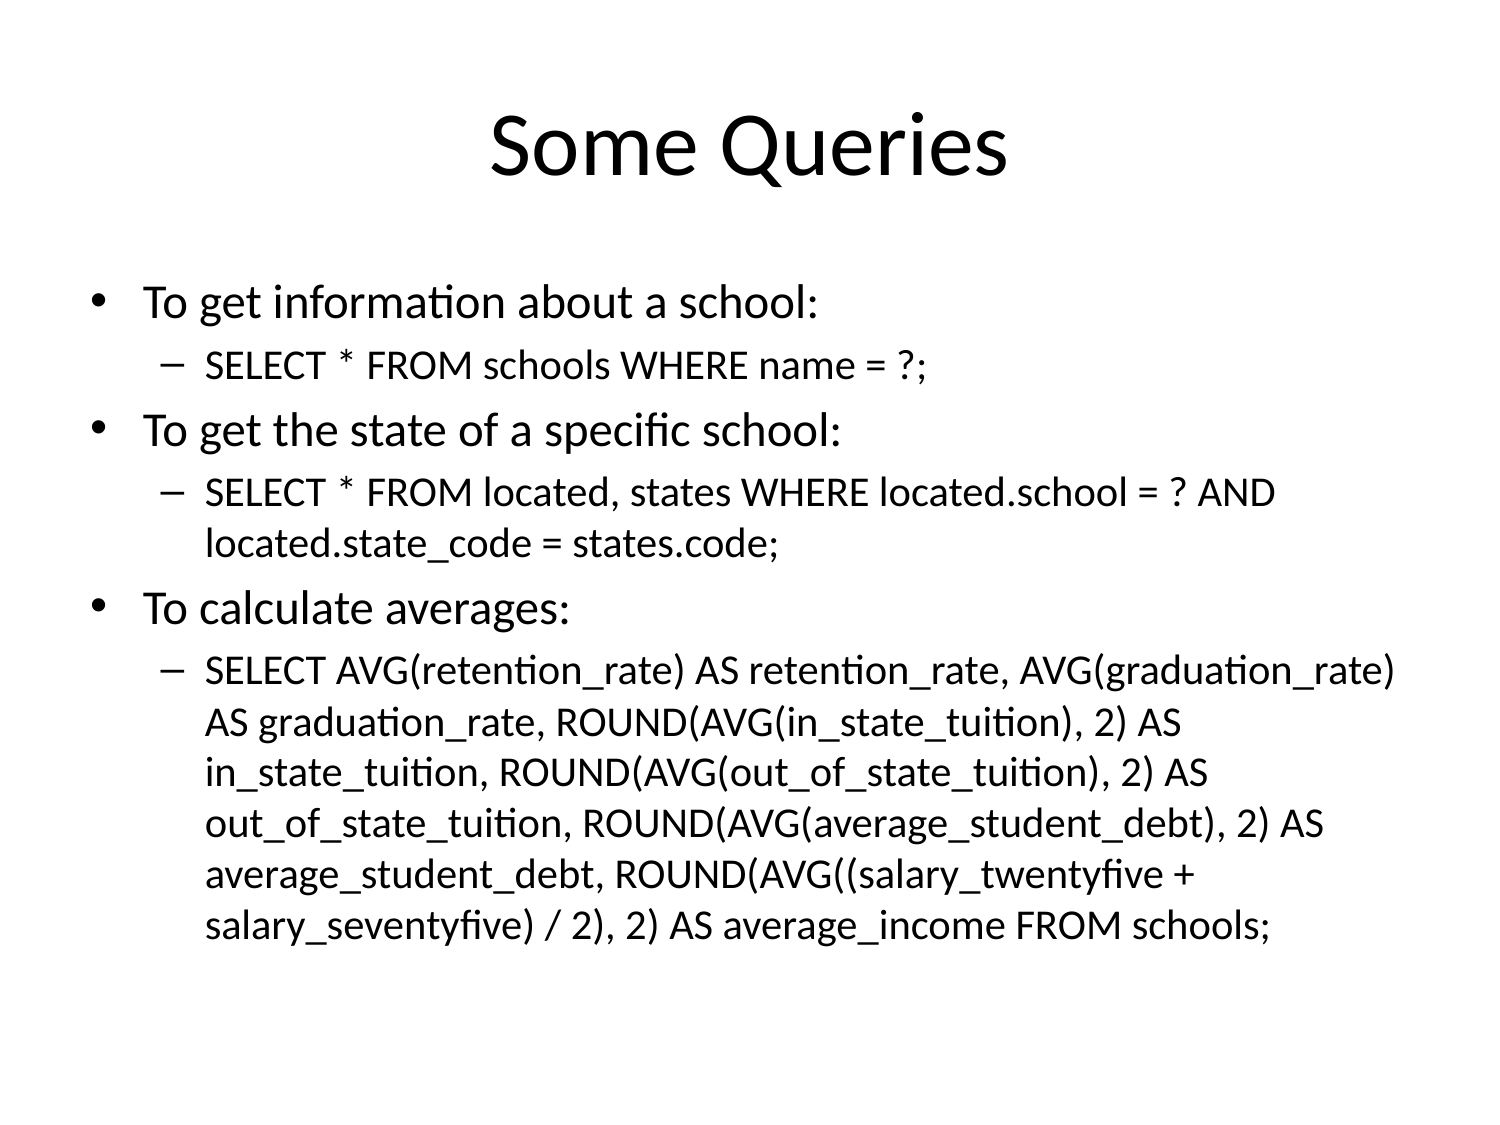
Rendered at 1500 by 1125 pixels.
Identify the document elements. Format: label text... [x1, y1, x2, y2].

title Some Queries [75, 45, 1425, 233]
list To get information about a school: SELECT * FROM schools WHERE name = ?; To get the state of a specific school: SELECT * FROM located, states WHERE located.school = ? AND located.state_code = states.code; To calculate averages: SELECT AVG(retention_rate) AS retention_rate, AVG(graduation_rate) AS graduation_rate, ROUND(AVG(in_state_tuition), 2) AS in_state_tuition, ROUND(AVG(out_of_state_tuition), 2) AS out_of_state_tuition, ROUND(AVG(average_student_debt), 2) AS average_student_debt, ROUND(AVG((salary_twentyfive + salary_seventyfive) / 2), 2) AS average_income FROM schools; [75, 262, 1425, 1005]
